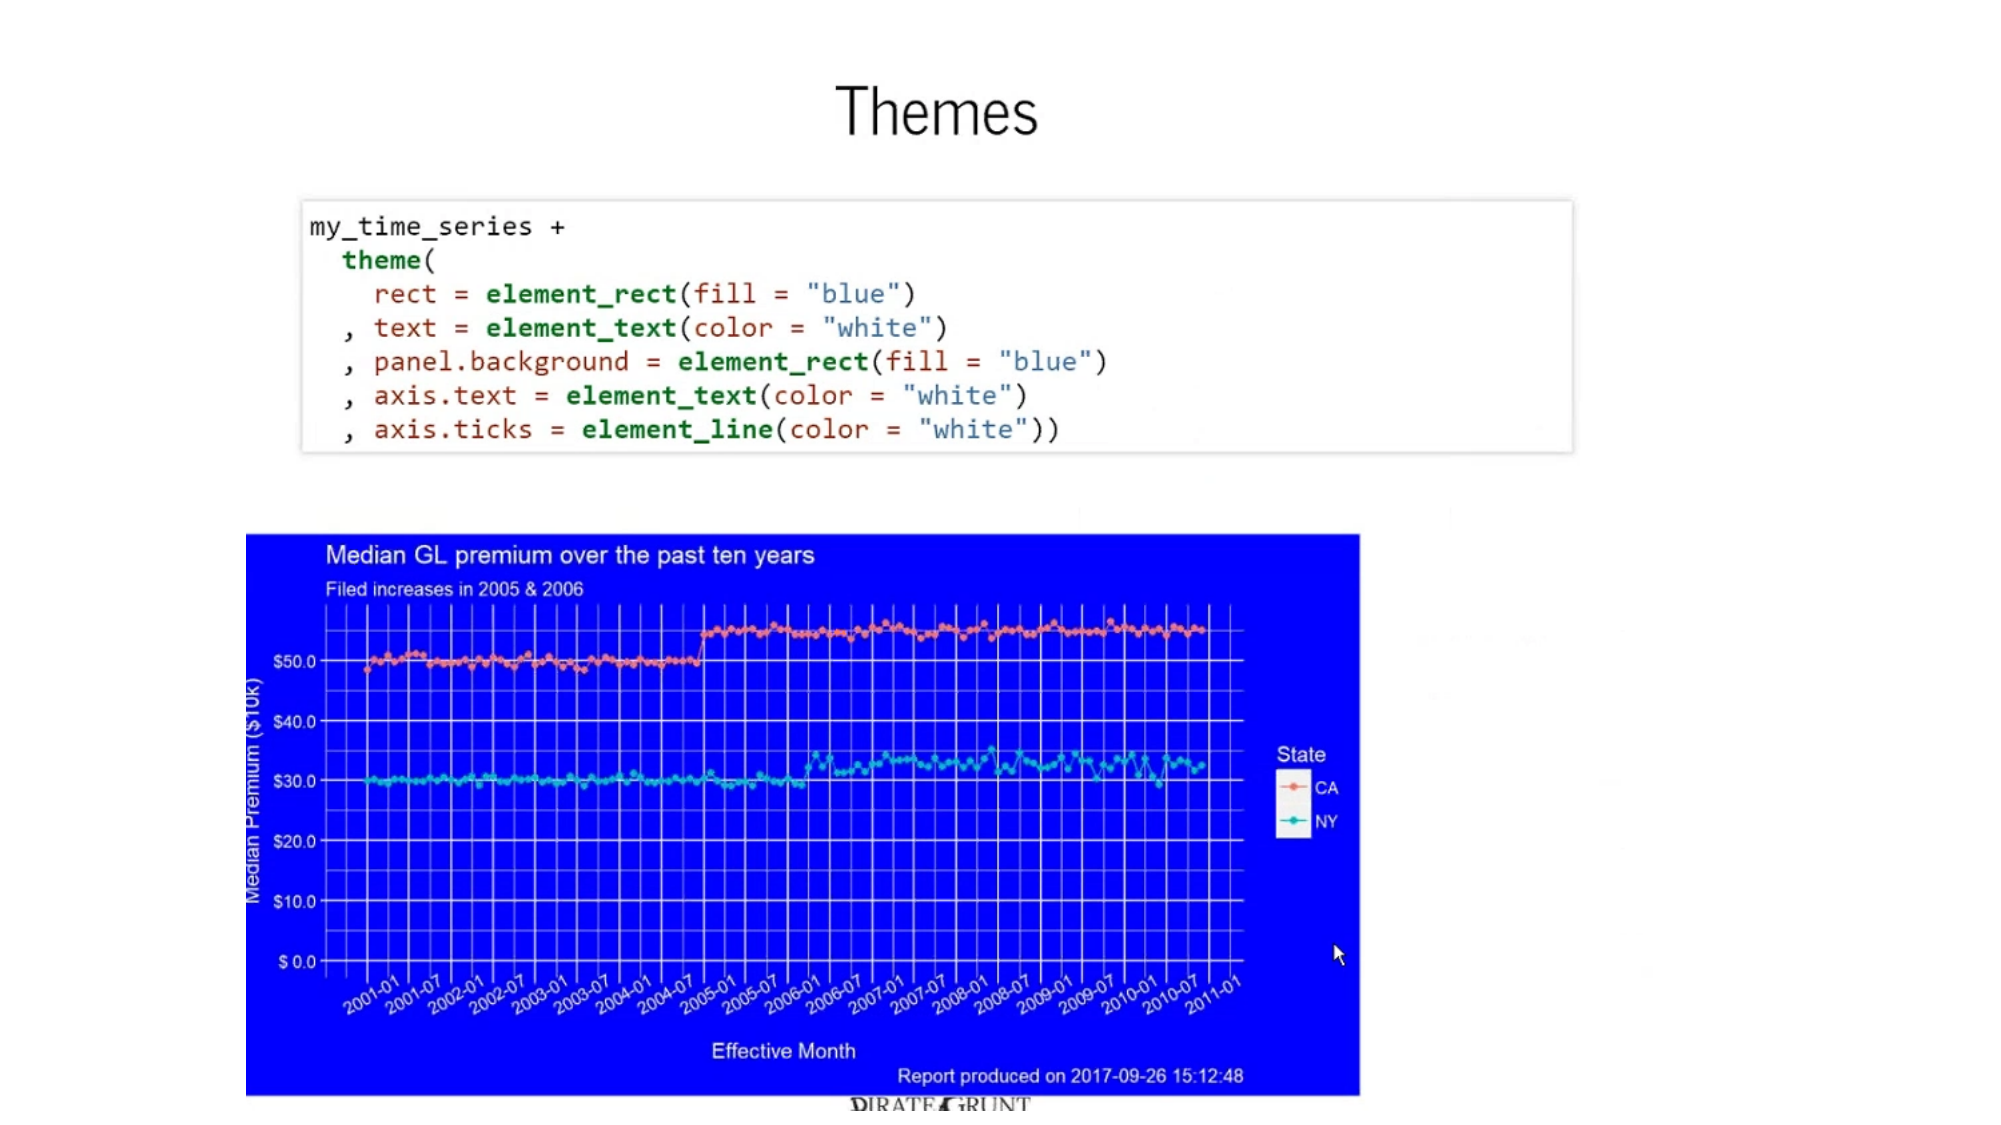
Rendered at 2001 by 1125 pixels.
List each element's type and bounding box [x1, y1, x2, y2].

picture [246, 34, 1705, 1112]
